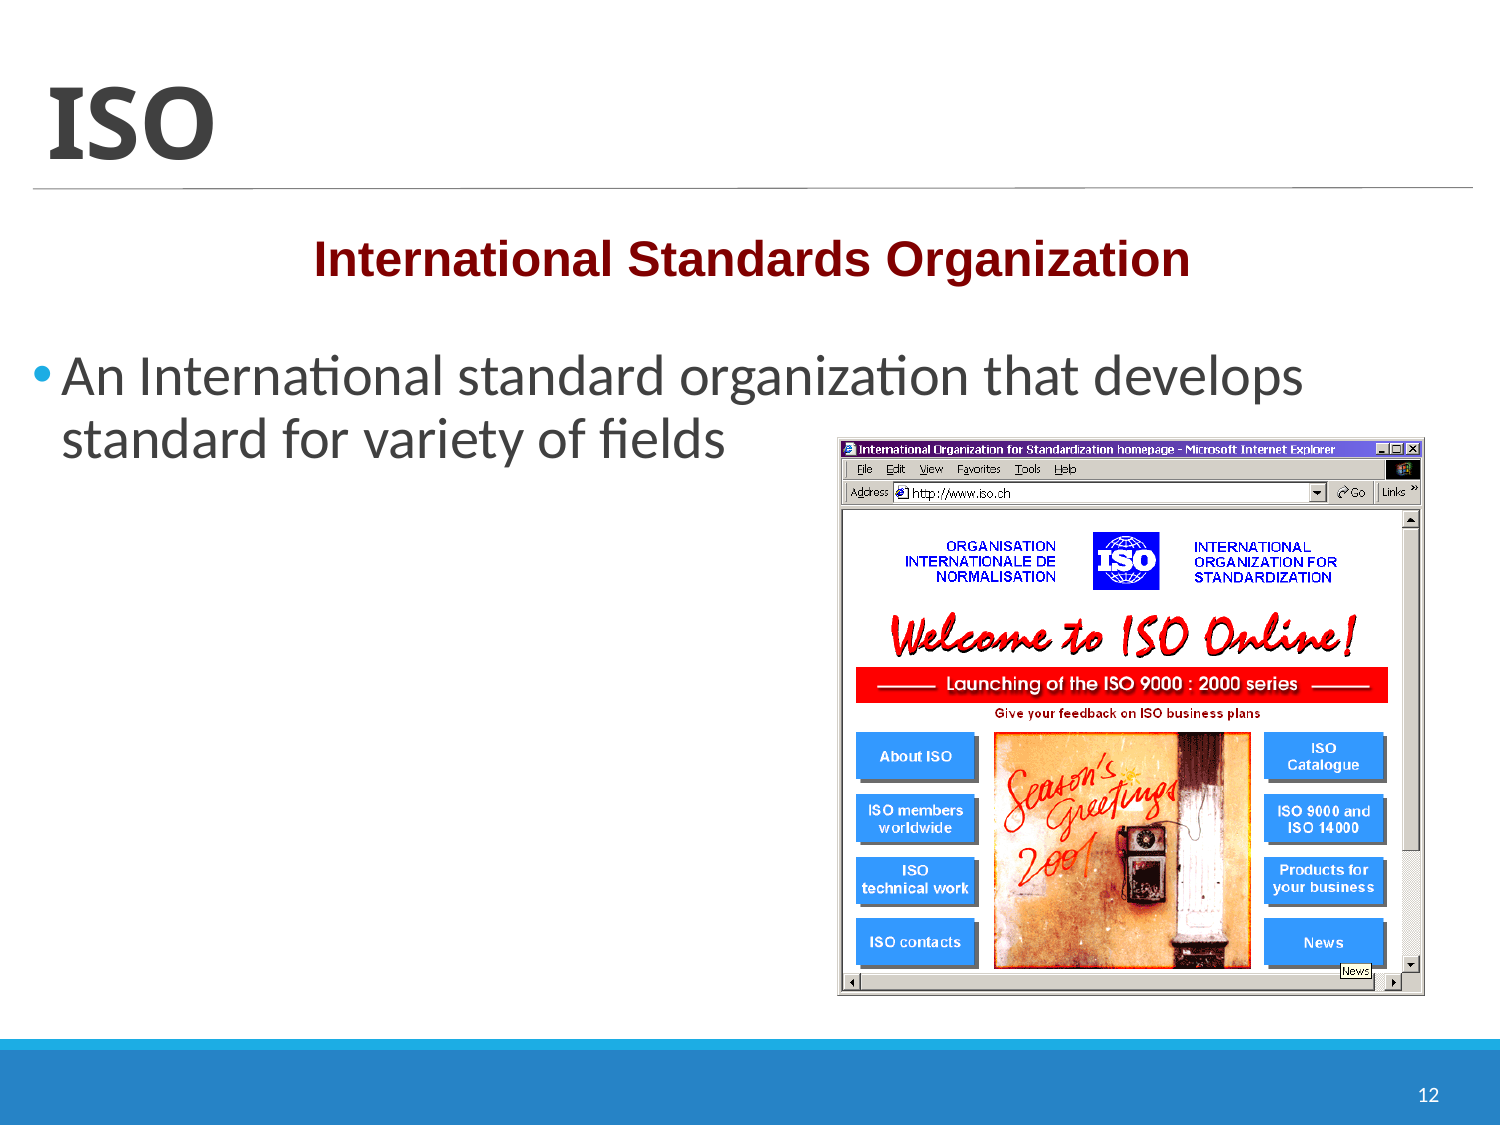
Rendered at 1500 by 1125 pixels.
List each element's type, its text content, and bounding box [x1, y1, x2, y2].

picture [836, 436, 1426, 996]
title ISO [32, 37, 1473, 188]
list An International standard organization that develops standard for variety of fields [32, 337, 1473, 963]
text_box International Standards Organization [91, 219, 1414, 319]
